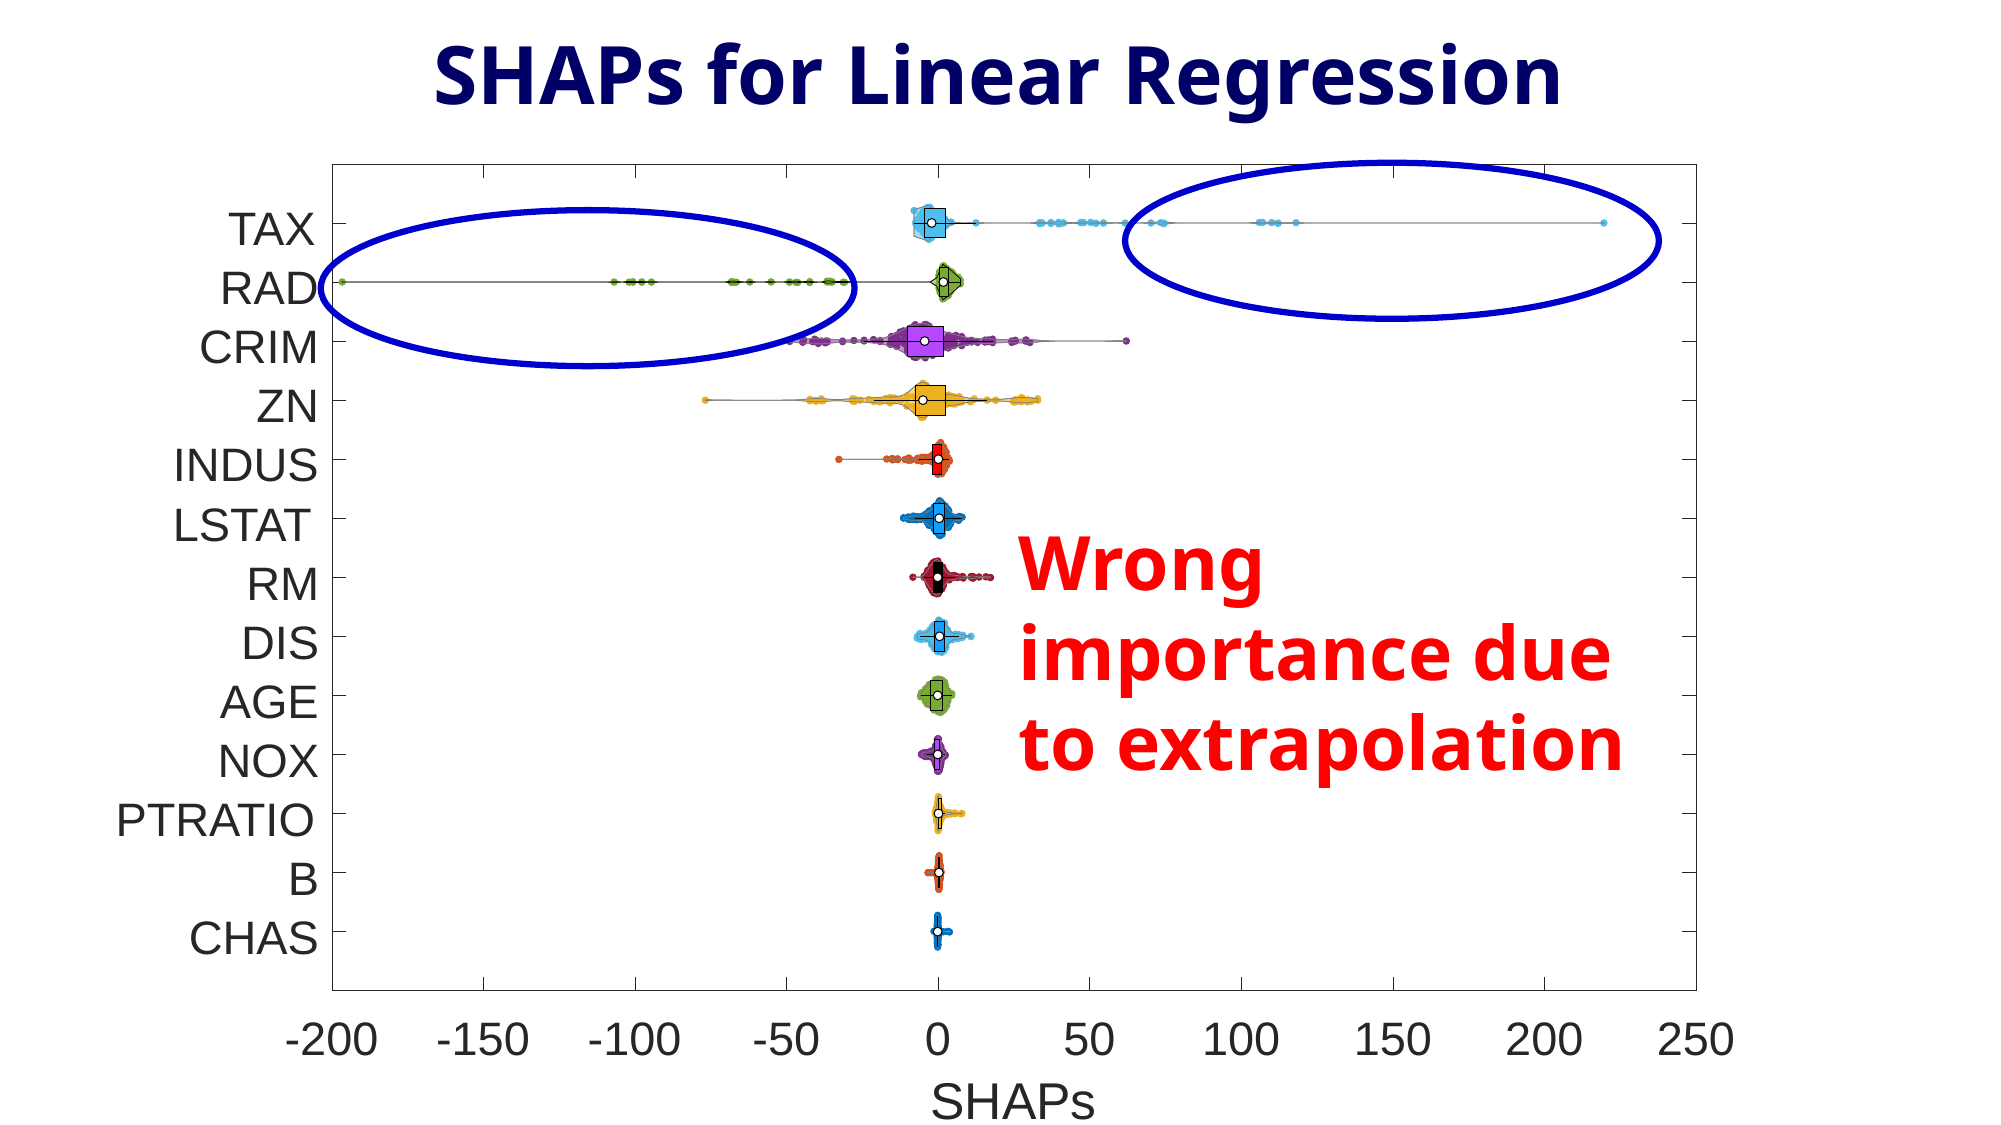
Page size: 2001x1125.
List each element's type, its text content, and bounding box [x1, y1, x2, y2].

title SHAPs for Linear Regression [137, 27, 1863, 85]
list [102, 85, 1863, 1125]
